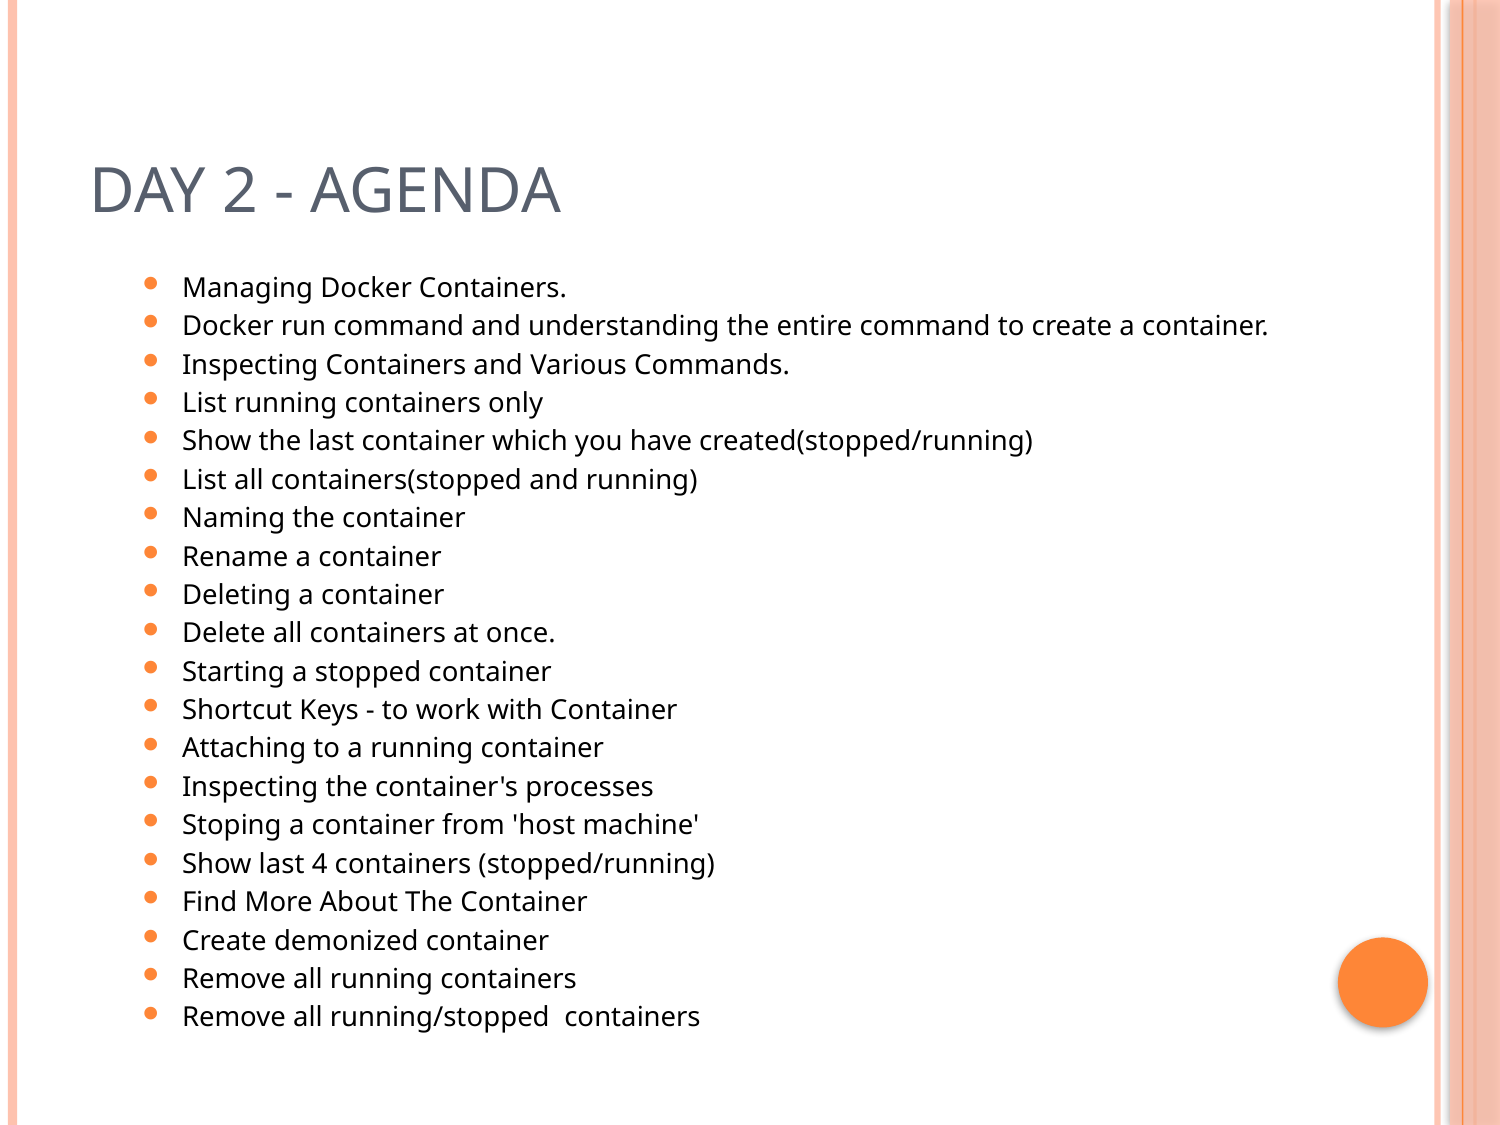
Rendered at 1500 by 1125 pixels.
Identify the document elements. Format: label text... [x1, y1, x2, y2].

title Day 2 - Agenda [75, 45, 1300, 233]
list Managing Docker Containers. Docker run command and understanding the entire command to create a container. Inspecting Containers and Various Commands. List running containers only Show the last container which you have created(stopped/running) List all containers(stopped and running) Naming the container Rename a container Deleting a container Delete all containers at once. Starting a stopped container Shortcut Keys - to work with Container Attaching to a running container Inspecting the container's processes Stoping a container from 'host machine' Show last 4 containers (stopped/running) Find More About The Container Create demonized container Remove all running containers Remove all running/stopped containers [75, 262, 1300, 1062]
